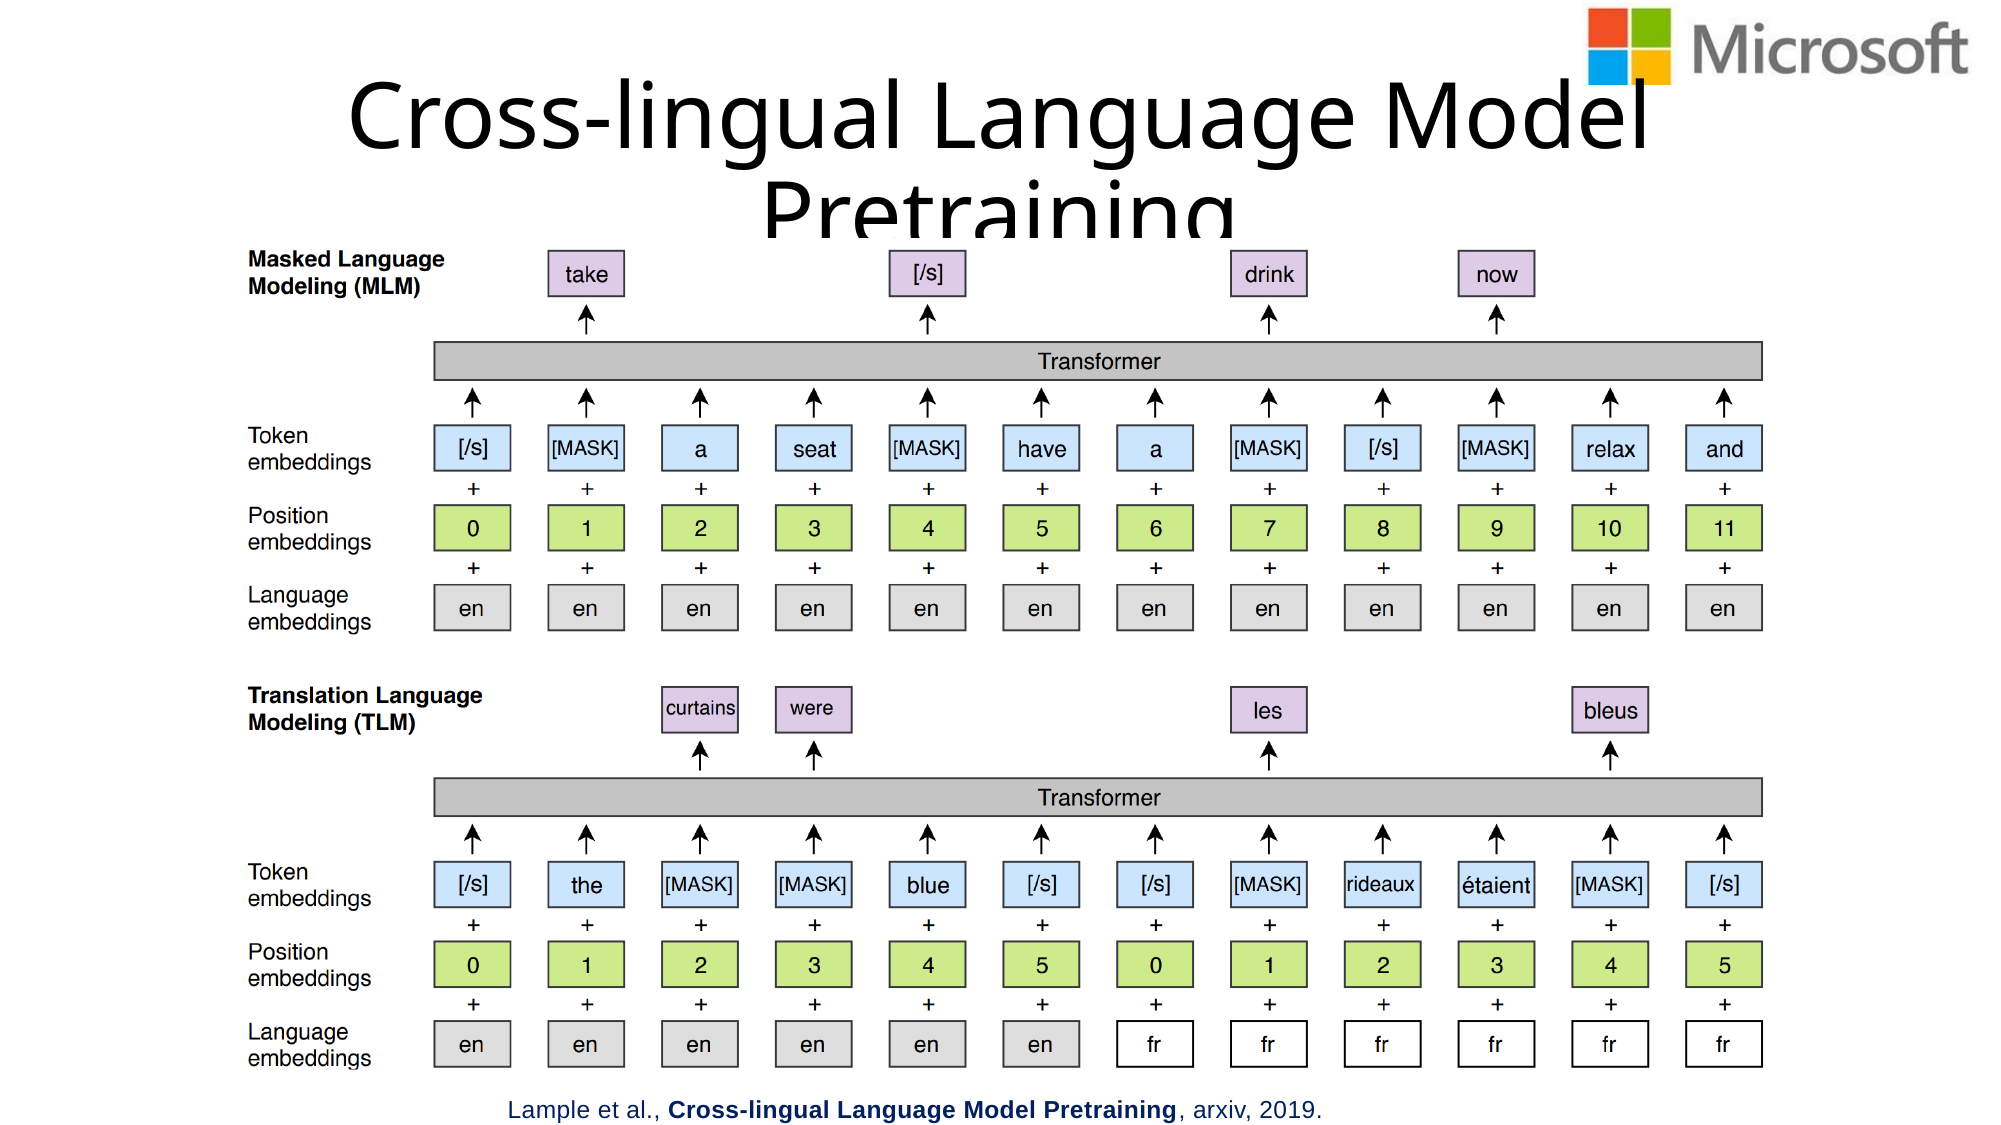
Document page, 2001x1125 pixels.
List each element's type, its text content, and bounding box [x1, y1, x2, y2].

picture [1582, 3, 1976, 85]
title Cross-lingual Language Model Pretraining [137, 59, 1863, 278]
text_box Lample et al., Cross-lingual Language Model Pretraining, arxiv, 2019. [169, 1097, 1661, 1125]
picture [222, 238, 1778, 1079]
